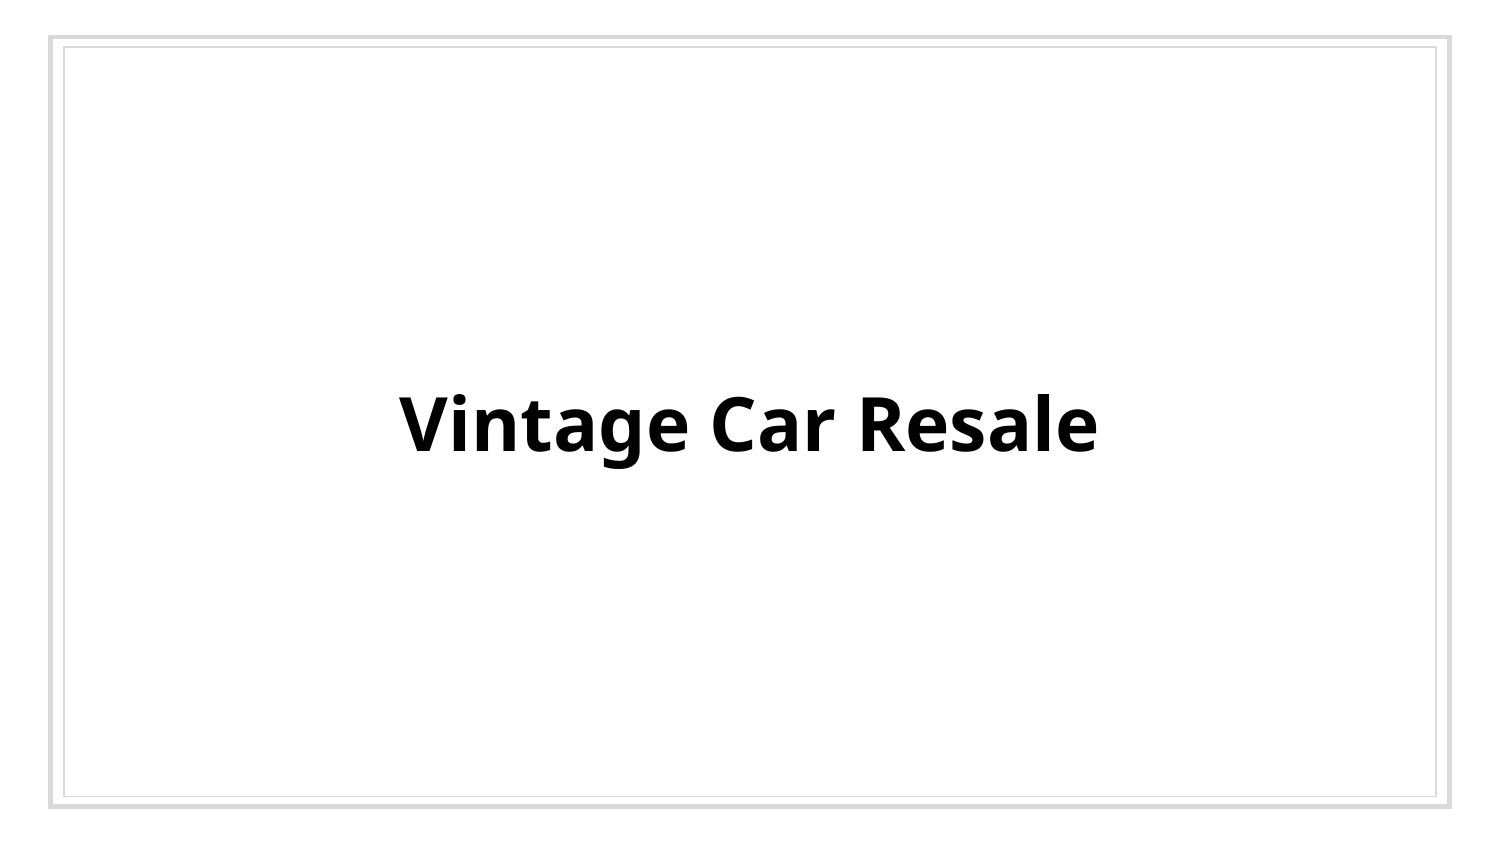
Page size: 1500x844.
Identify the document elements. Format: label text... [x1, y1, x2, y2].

title Vintage Car Resale [51, 352, 1449, 491]
